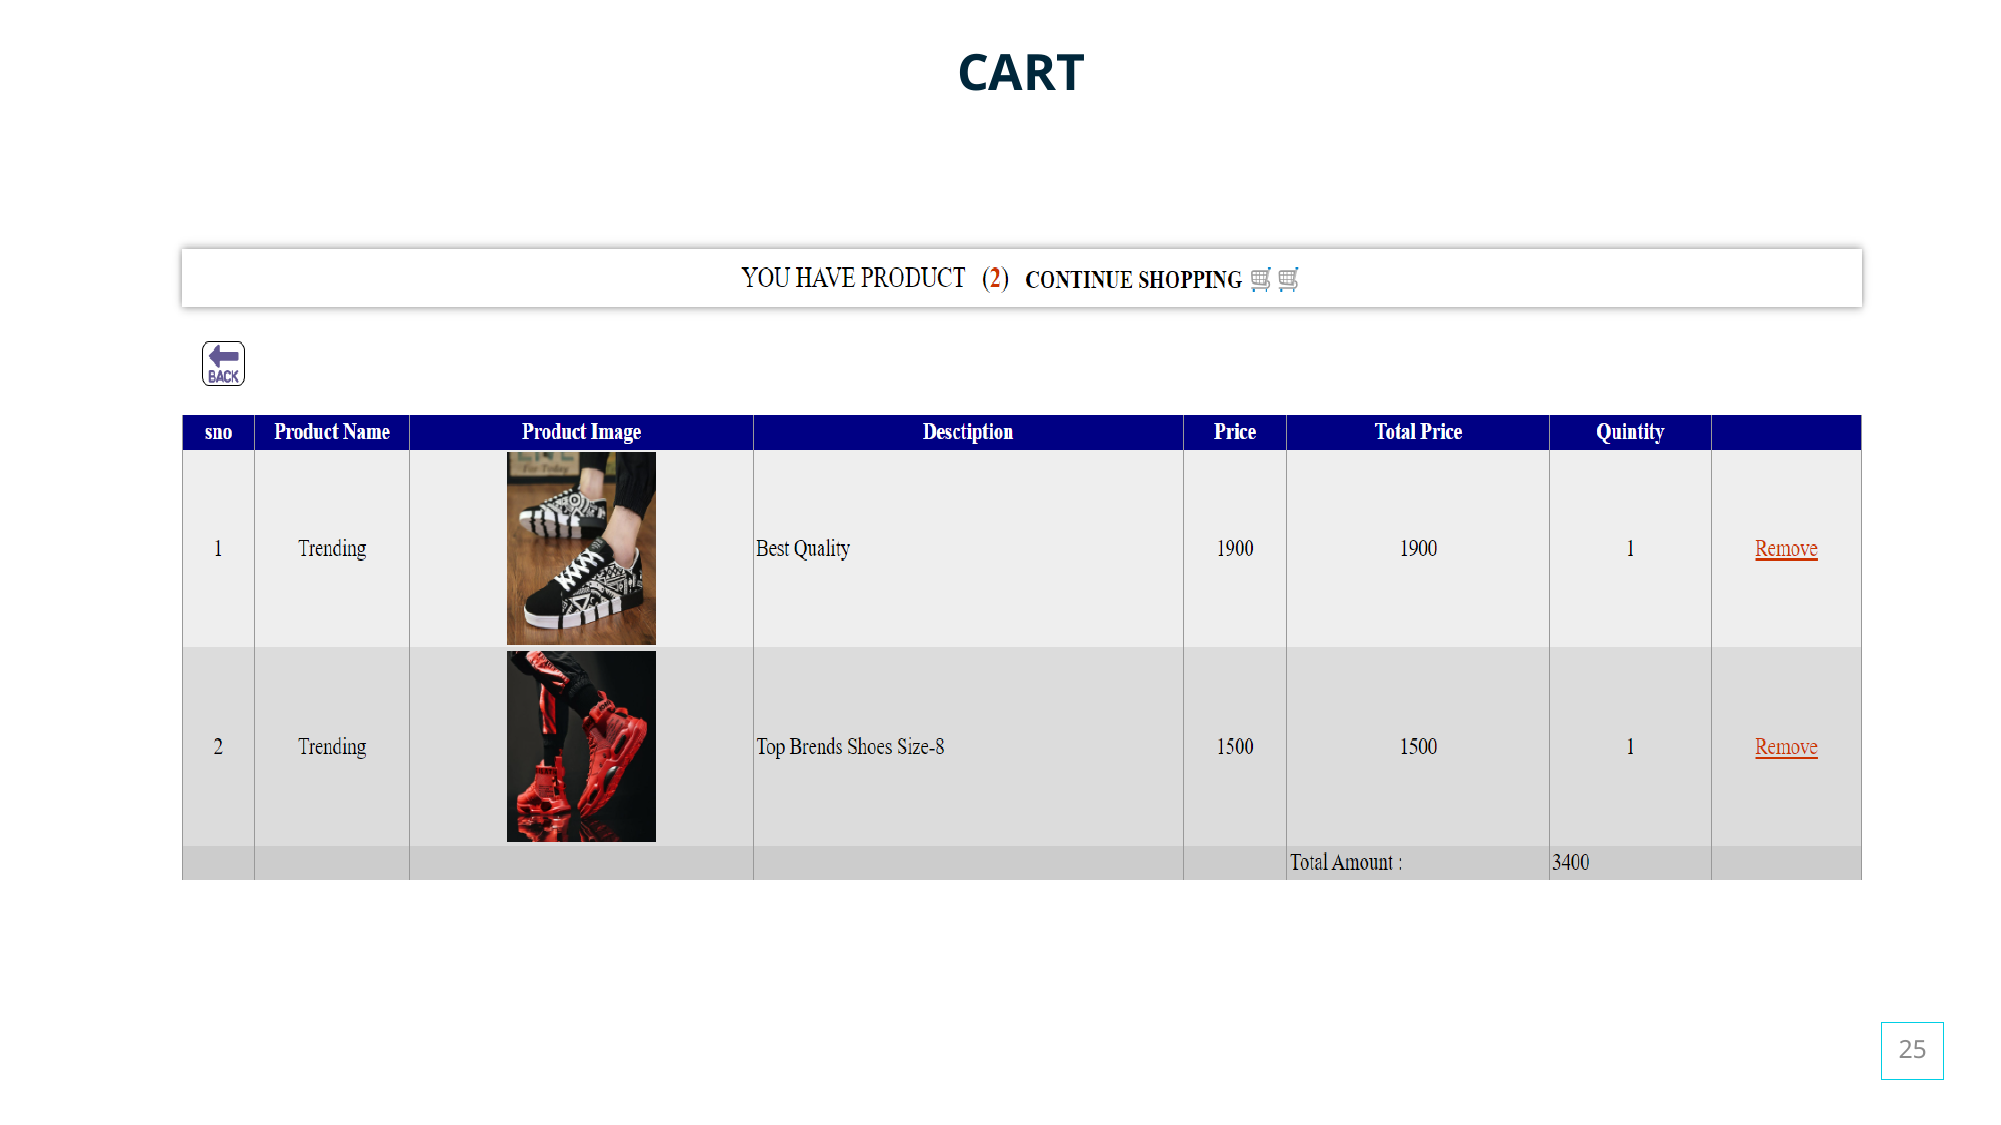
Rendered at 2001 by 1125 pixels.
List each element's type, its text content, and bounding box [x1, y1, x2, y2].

slide_number 25 [1881, 1022, 1944, 1080]
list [170, 223, 1873, 981]
text_box CART [543, 33, 1500, 108]
